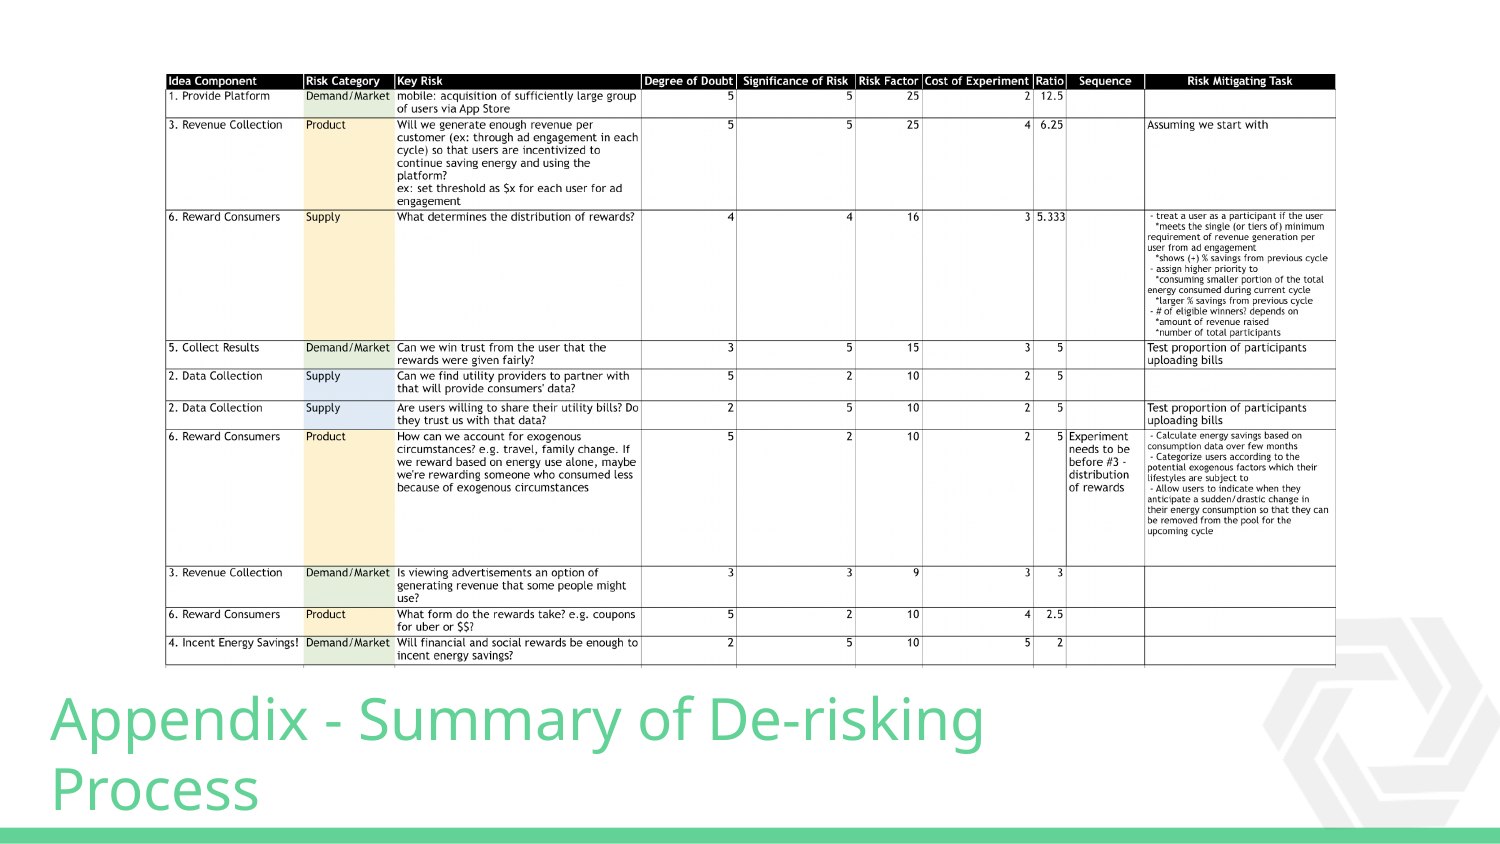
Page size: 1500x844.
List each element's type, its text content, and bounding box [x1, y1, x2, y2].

picture [164, 69, 1500, 844]
title Appendix - Summary of De-risking Process [35, 667, 1155, 825]
